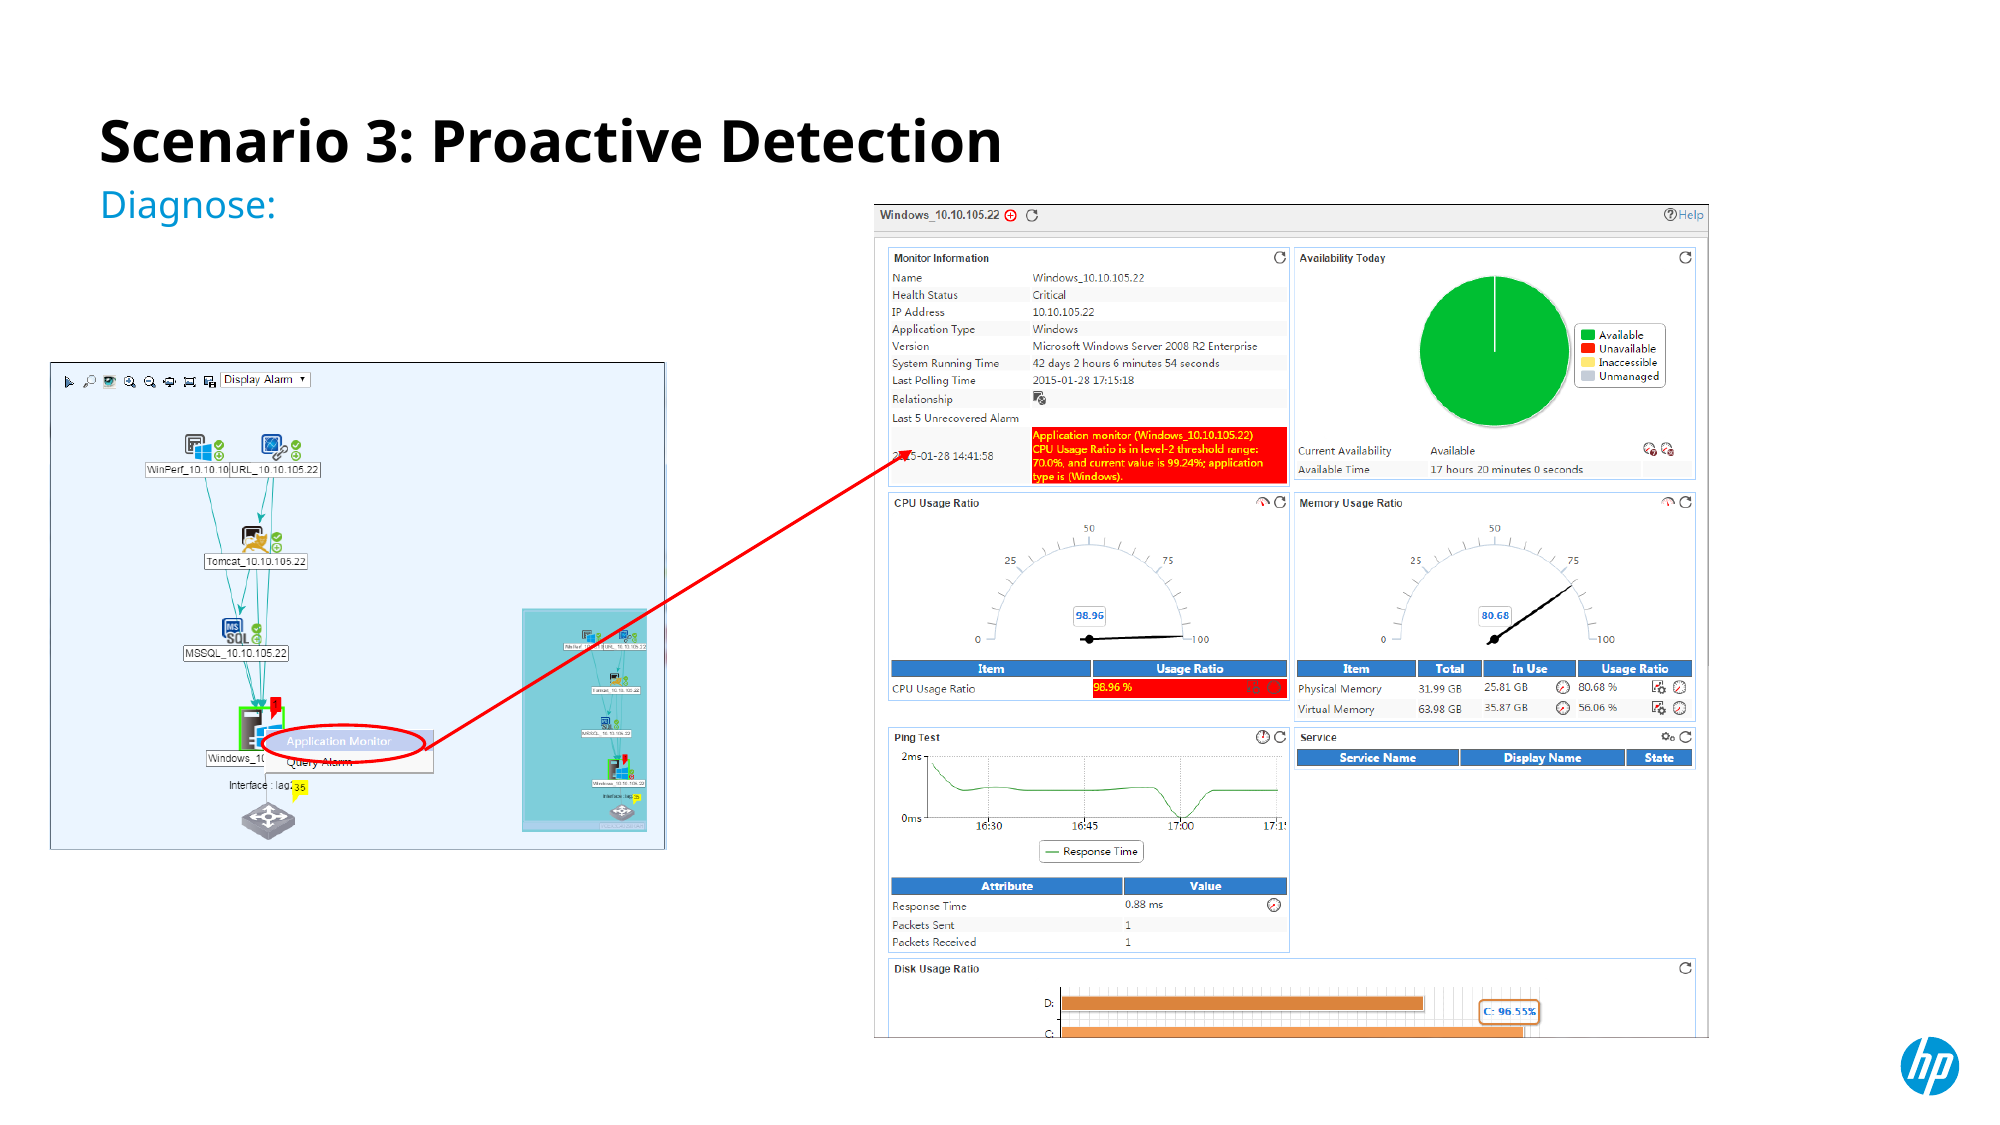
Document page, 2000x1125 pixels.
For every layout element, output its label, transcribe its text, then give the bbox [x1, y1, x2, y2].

list Diagnose: [99, 186, 1900, 231]
title Scenario 3: Proactive Detection [99, 50, 1900, 175]
picture [874, 204, 1710, 1038]
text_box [424, 449, 913, 751]
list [49, 362, 667, 851]
